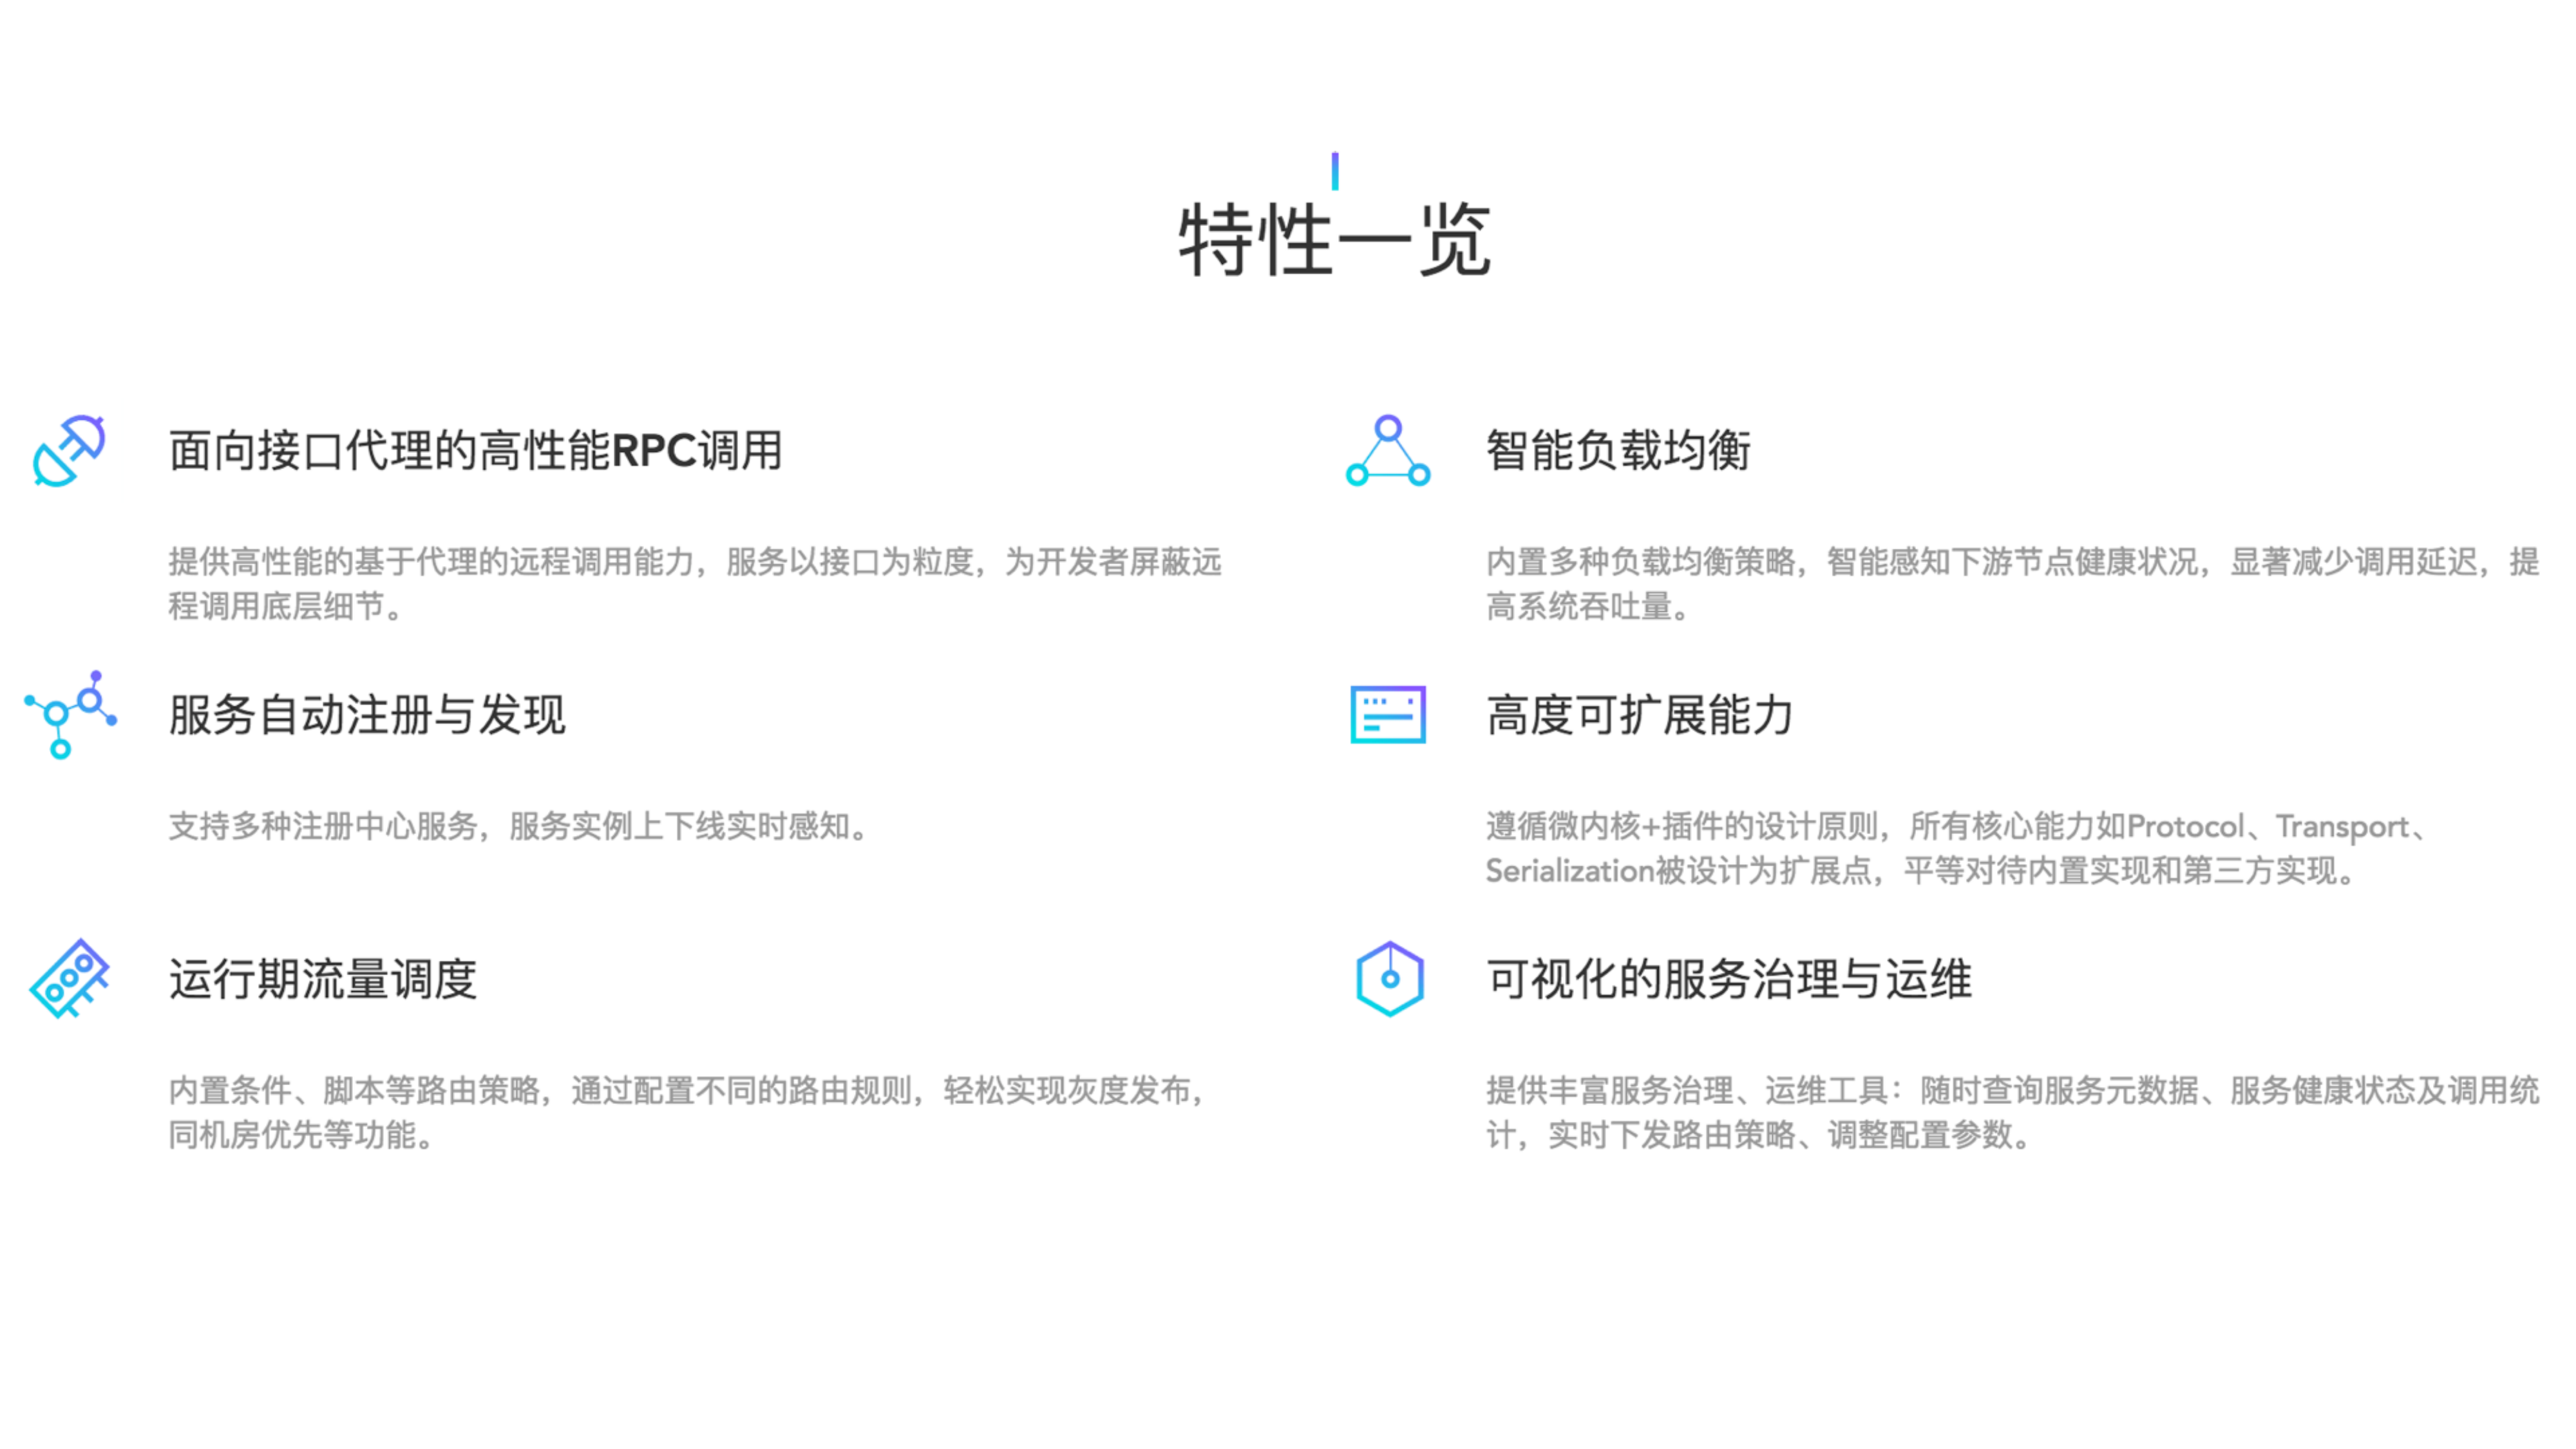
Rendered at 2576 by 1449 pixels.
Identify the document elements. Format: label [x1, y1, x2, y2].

picture [0, 151, 2576, 1182]
